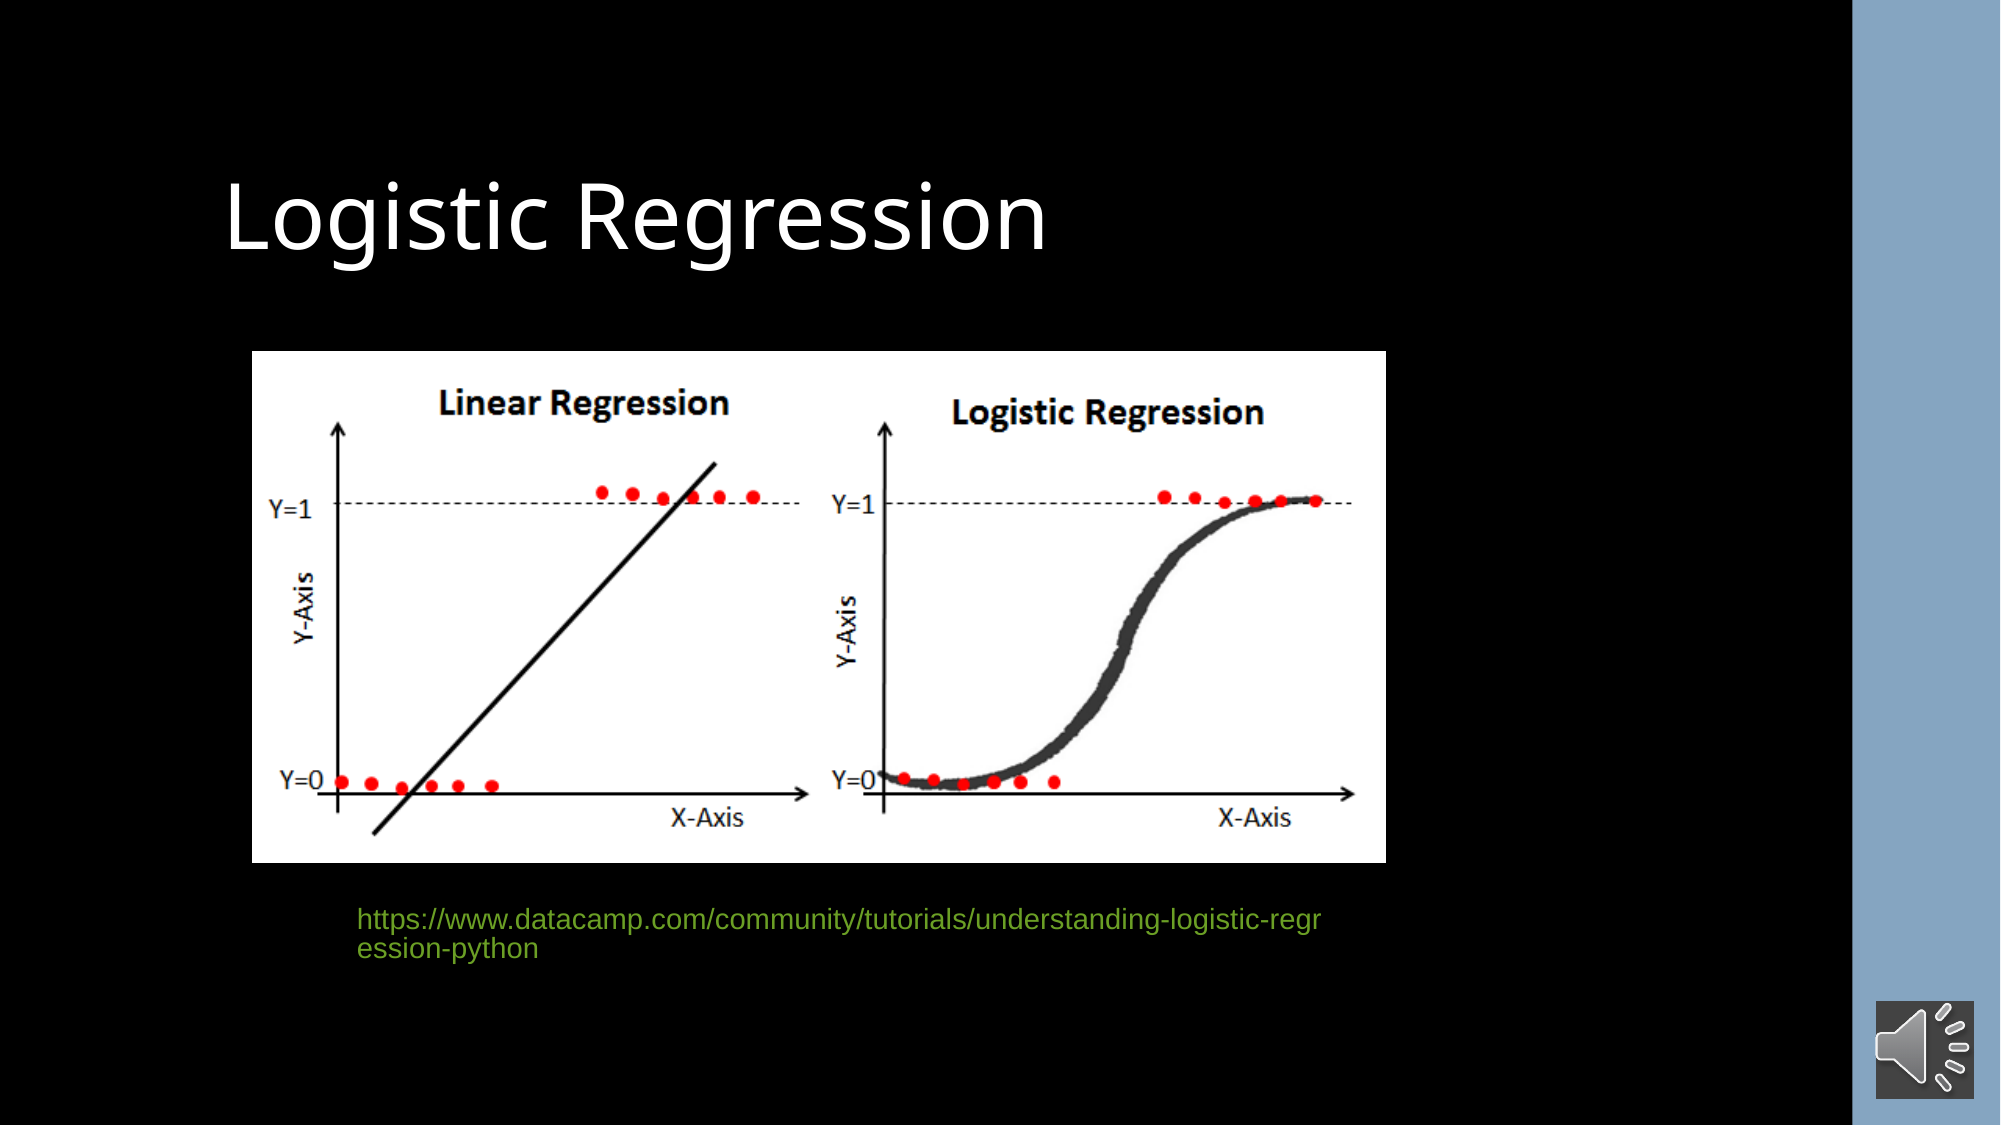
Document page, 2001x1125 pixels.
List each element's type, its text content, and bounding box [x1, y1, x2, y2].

picture [1874, 999, 1976, 1101]
text_box https://www.datacamp.com/community/tutorials/understanding-logistic-regression-python [342, 892, 1343, 943]
picture [252, 350, 1386, 863]
title Logistic Regression [206, 60, 1797, 278]
